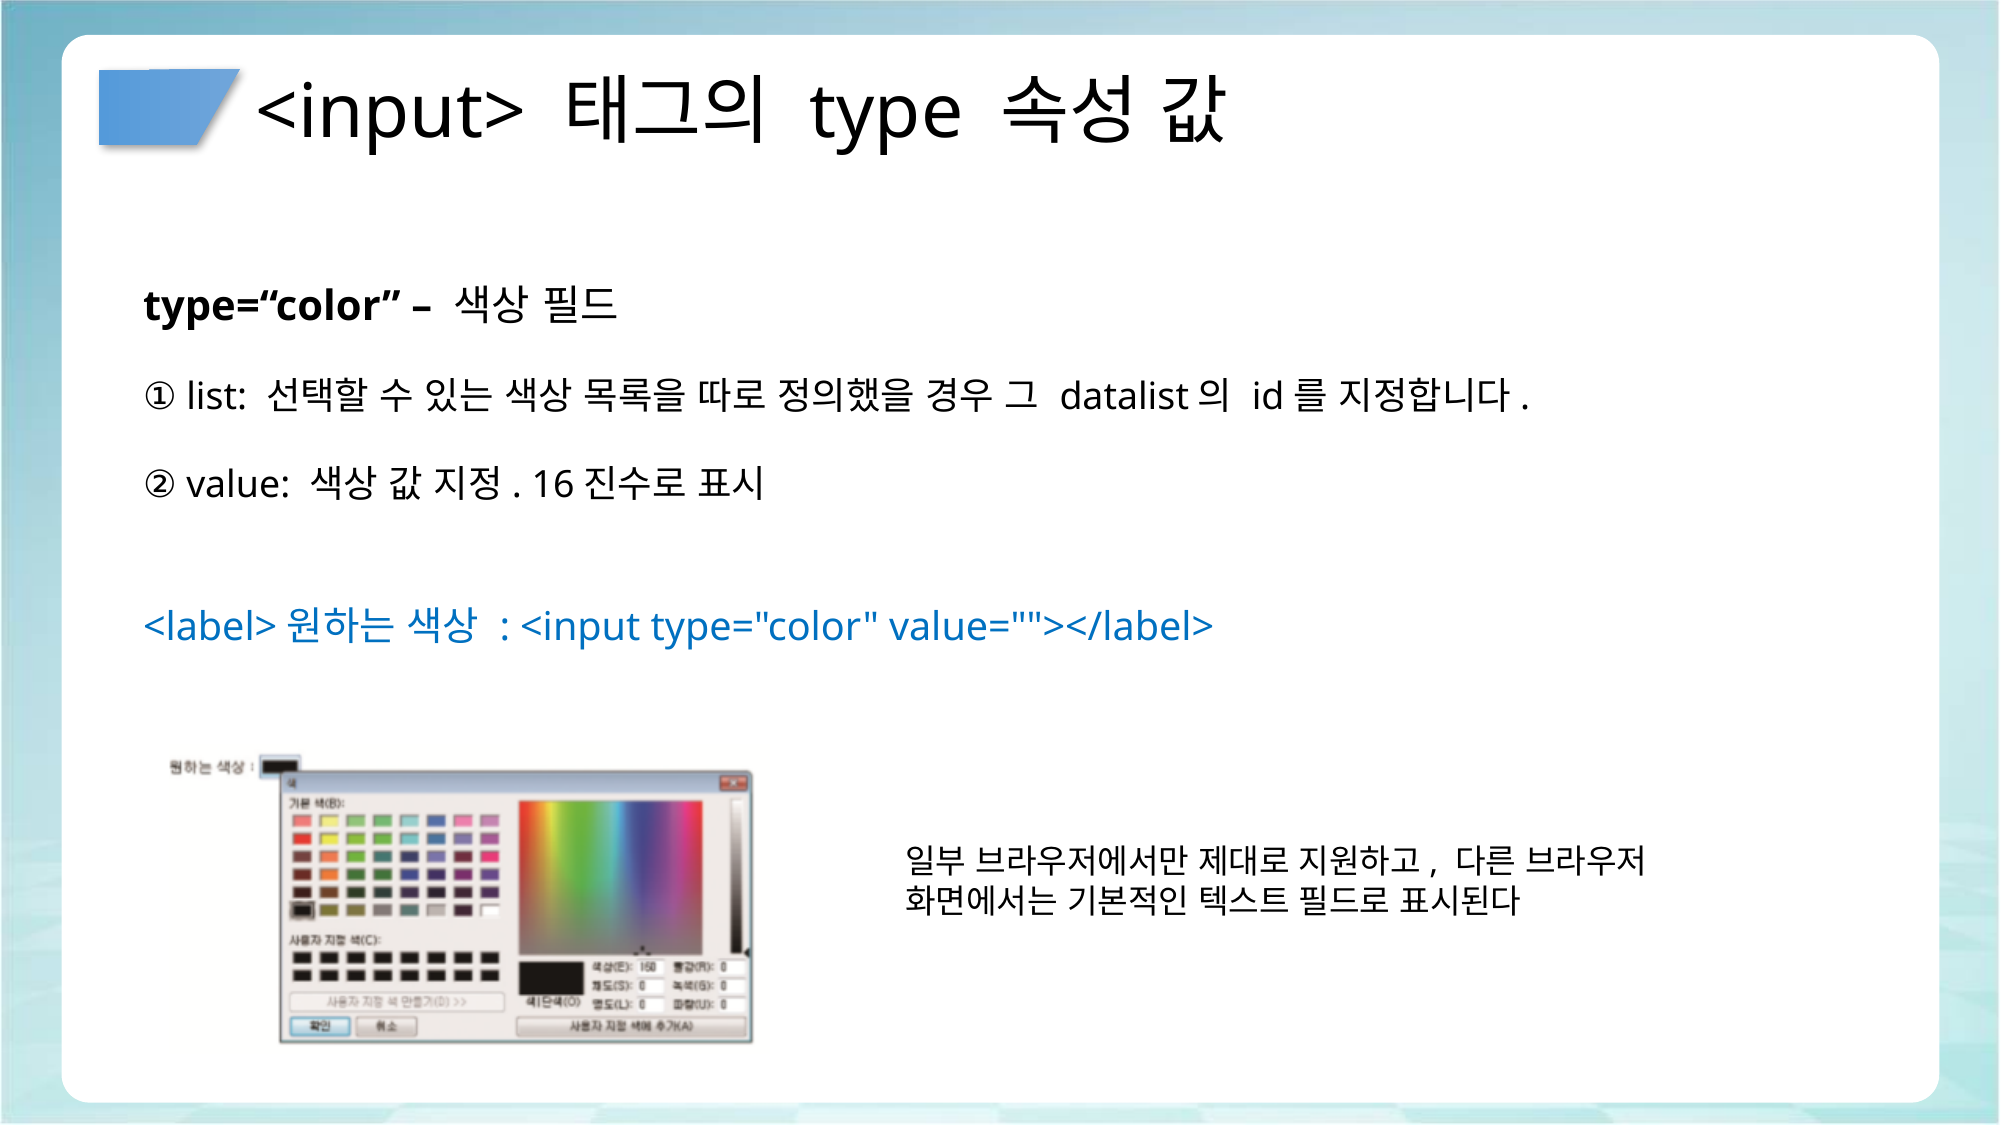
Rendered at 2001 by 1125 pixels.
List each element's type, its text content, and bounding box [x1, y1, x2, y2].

text_box type=“color” – 색상 필드 ① list: 선택할 수 있는 색상 목록을 따로 정의했을 경우 그 datalist의 id를 지정합니다. ② value: 색상 값 지정. 16진수로 표시 <label>원하는 색상 : <input type="color" value=""></label> [128, 245, 1949, 773]
picture [0, 0, 2001, 1125]
text_box 일부 브라우저에서만 제대로 지원하고, 다른 브라우저 화면에서는 기본적인 텍스트 필드로 표시된다 [890, 832, 1738, 928]
title <input> 태그의 type 속성 값 [240, 55, 1809, 171]
